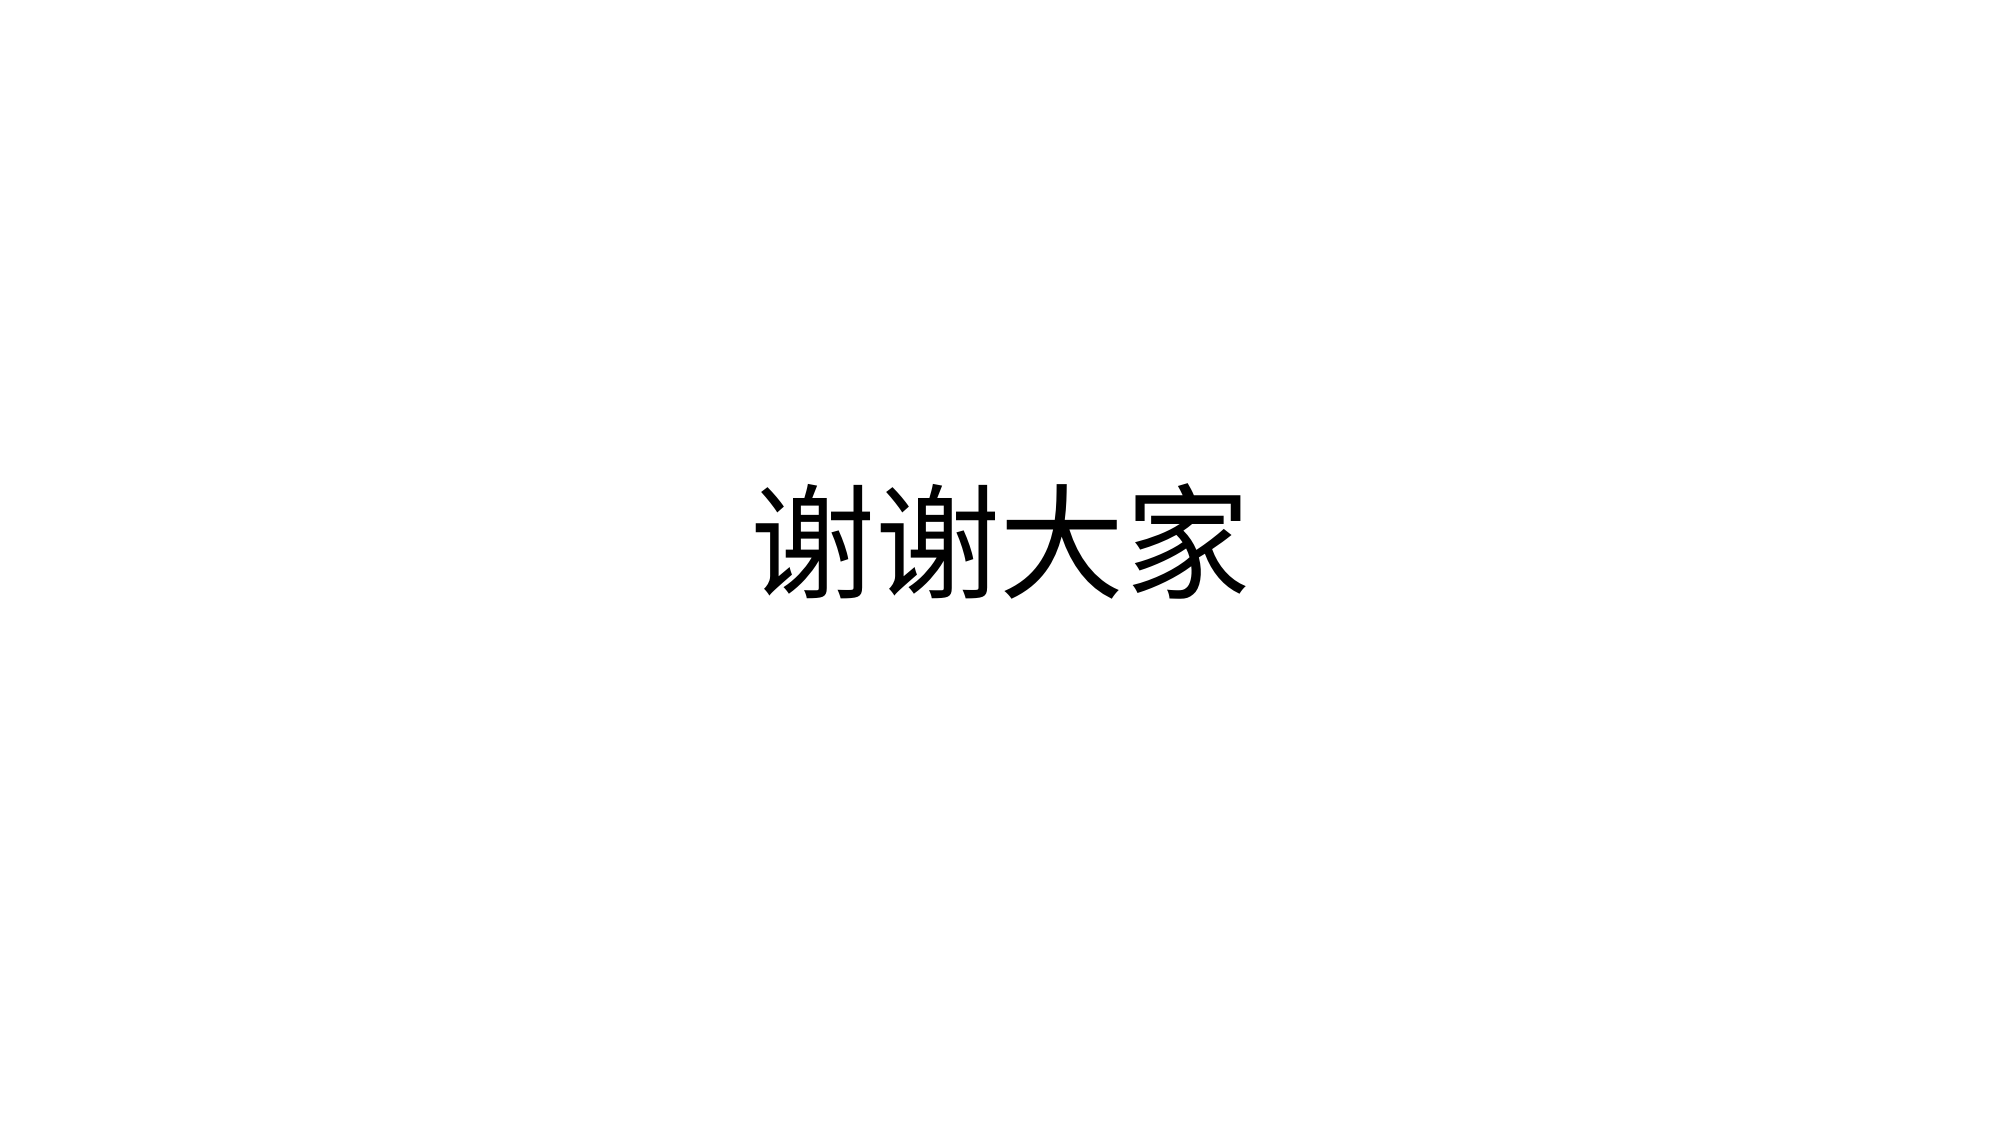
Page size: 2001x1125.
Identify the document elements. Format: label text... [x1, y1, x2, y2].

title 谢谢大家 [249, 232, 1750, 624]
